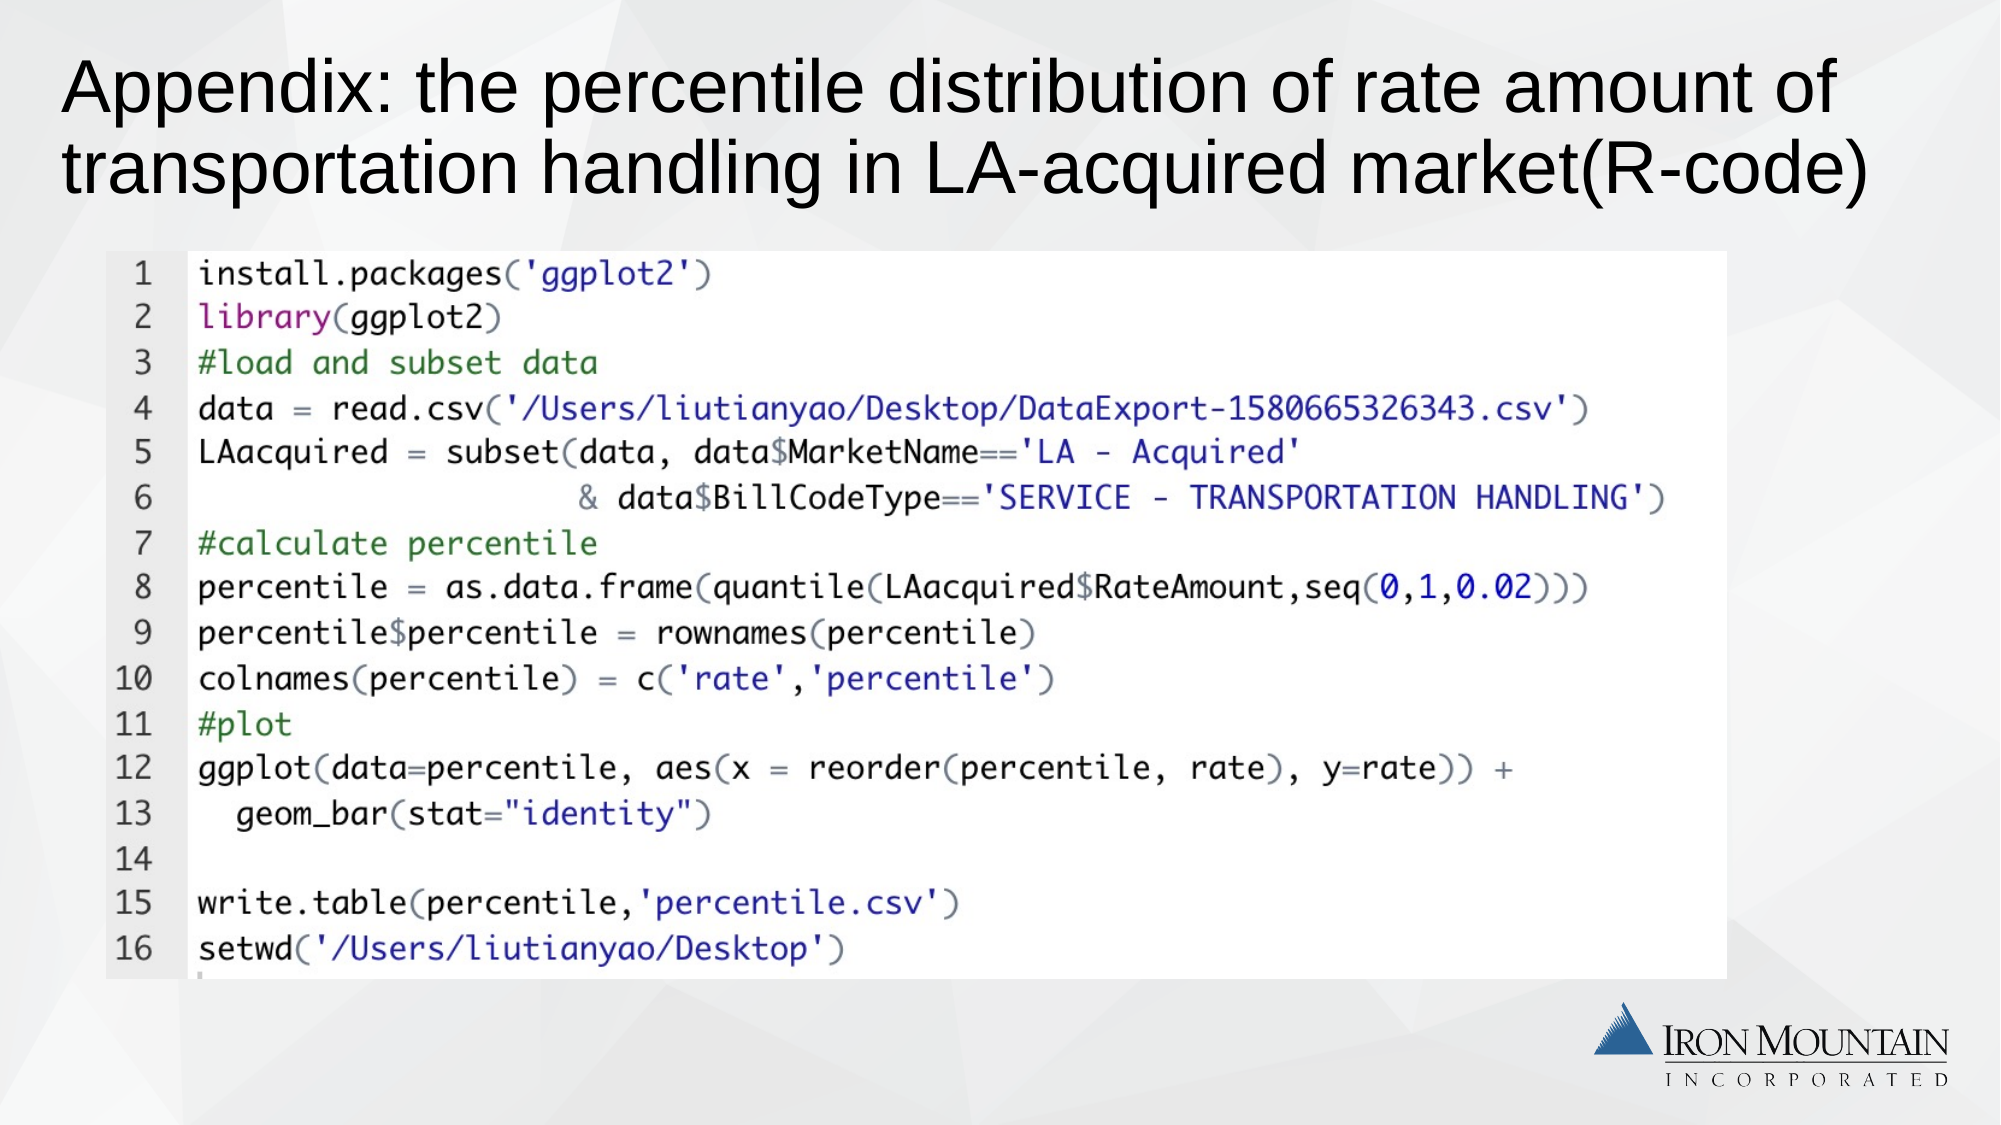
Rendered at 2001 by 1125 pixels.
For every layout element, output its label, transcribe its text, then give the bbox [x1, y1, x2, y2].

title Appendix: the percentile distribution of rate amount of transportation handling in LA-acquired market(R-code) [46, 64, 2000, 194]
picture [0, 0, 2000, 1125]
